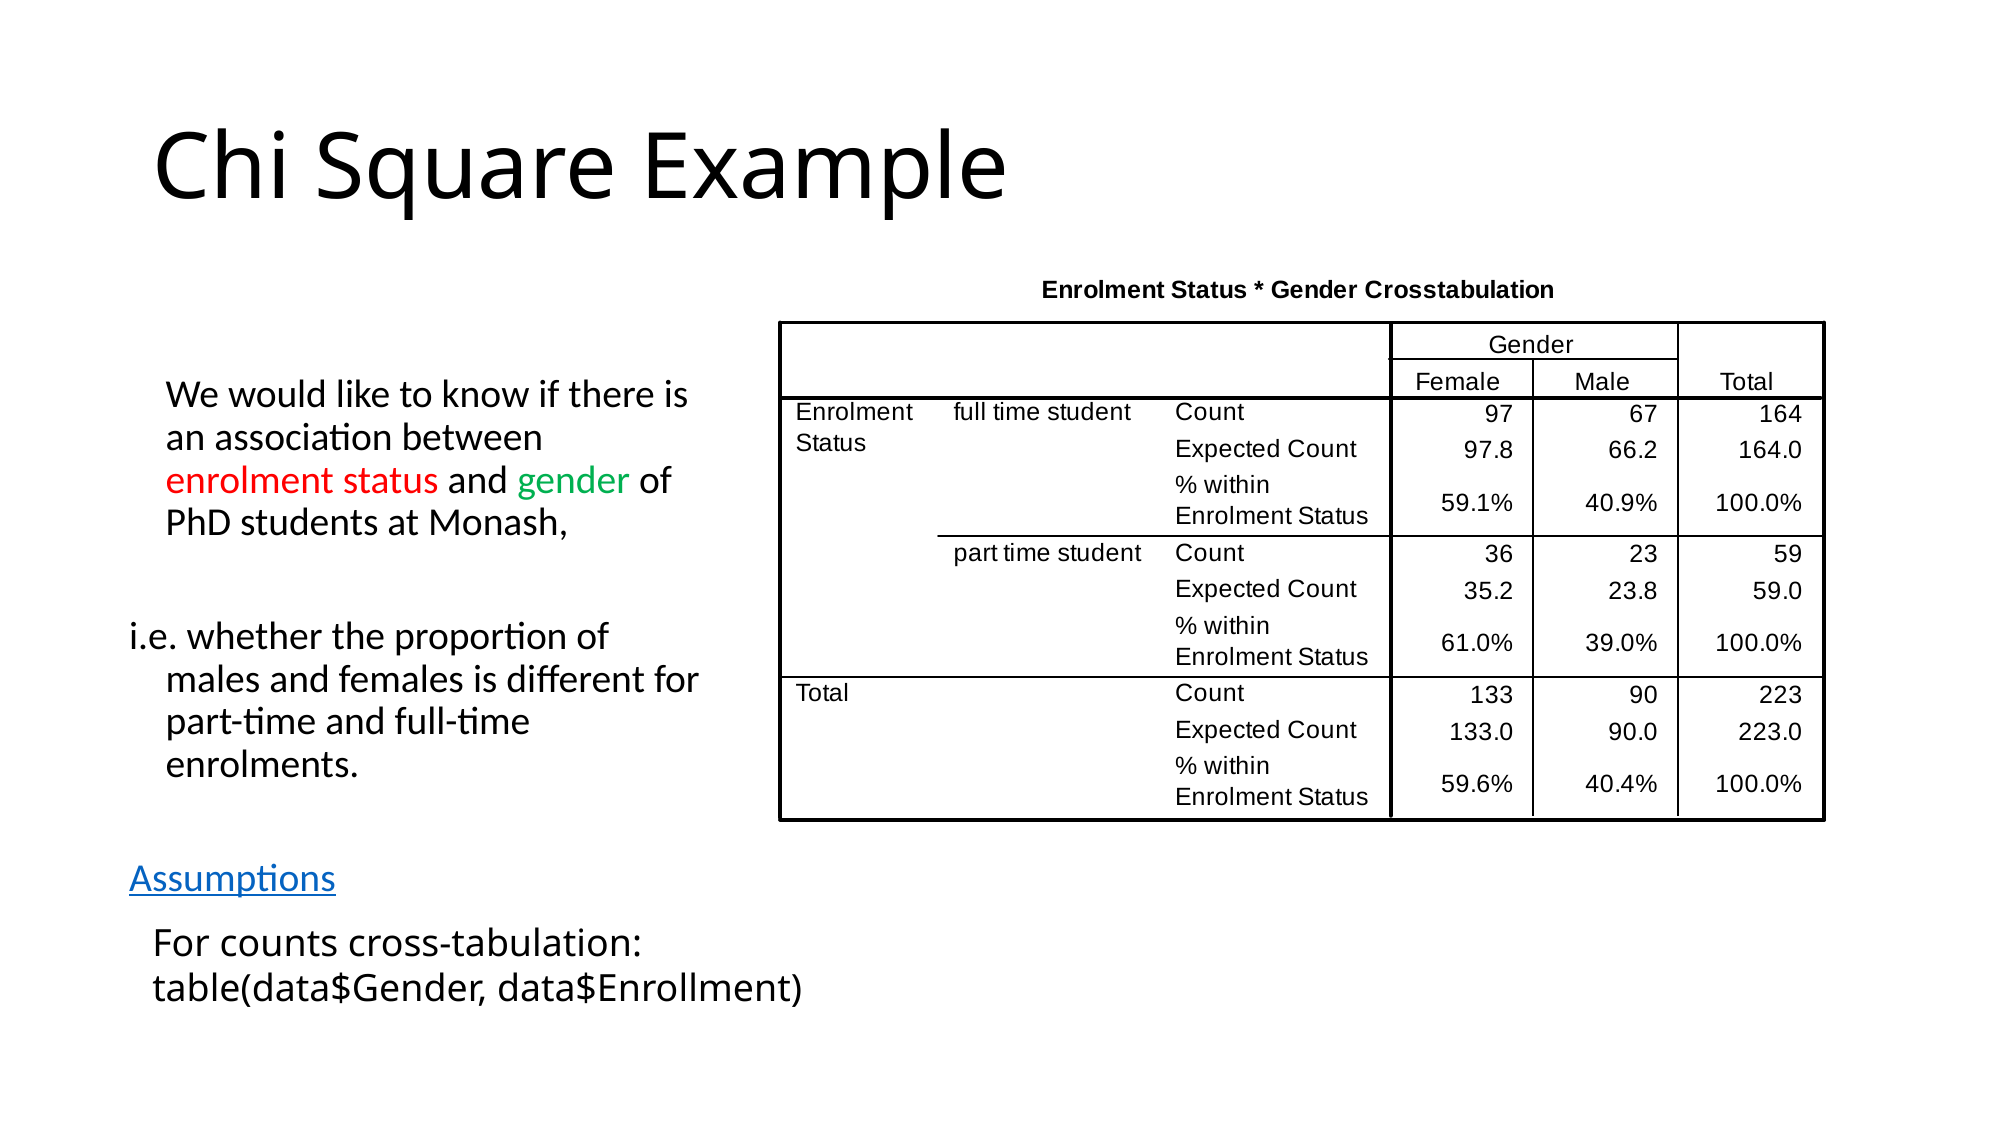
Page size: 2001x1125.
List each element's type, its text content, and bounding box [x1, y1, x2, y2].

title Chi Square Example [137, 59, 1863, 278]
picture [760, 253, 1886, 862]
list We would like to know if there is an association between enrolment status and gender of PhD students at Monash, i.e. whether the proportion of males and females is different for part-time and full-time enrolments. Assumptions [114, 366, 716, 912]
text_box For counts cross-tabulation: table(data$Gender, data$Enrollment) [137, 911, 1138, 1017]
